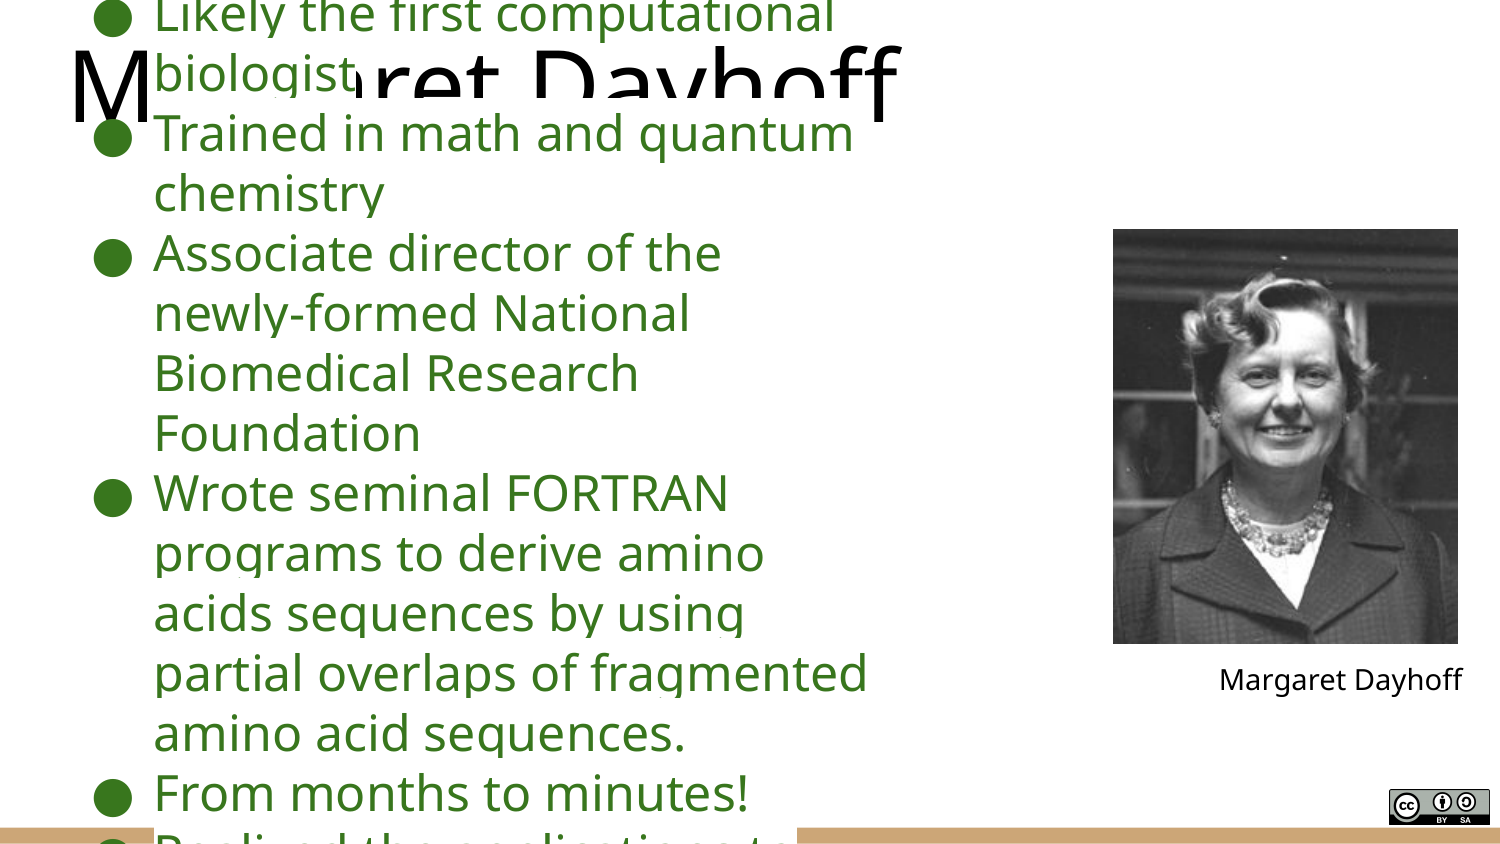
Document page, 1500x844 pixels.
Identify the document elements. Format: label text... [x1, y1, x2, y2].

picture [1113, 228, 1458, 644]
text_box Margaret Dayhoff [985, 658, 1478, 735]
picture [1389, 789, 1490, 825]
text_box Likely the first computational biologist Trained in math and quantum chemistry Associate director of the newly-formed National Biomedical Research Foundation Wrote seminal FORTRAN programs to derive amino acids sequences by using partial overlaps of fragmented amino acid sequences. From months to minutes! Realized the applications to nucleic acids and gene sequences. [63, 314, 889, 669]
title Margaret Dayhoff [51, 14, 1449, 151]
